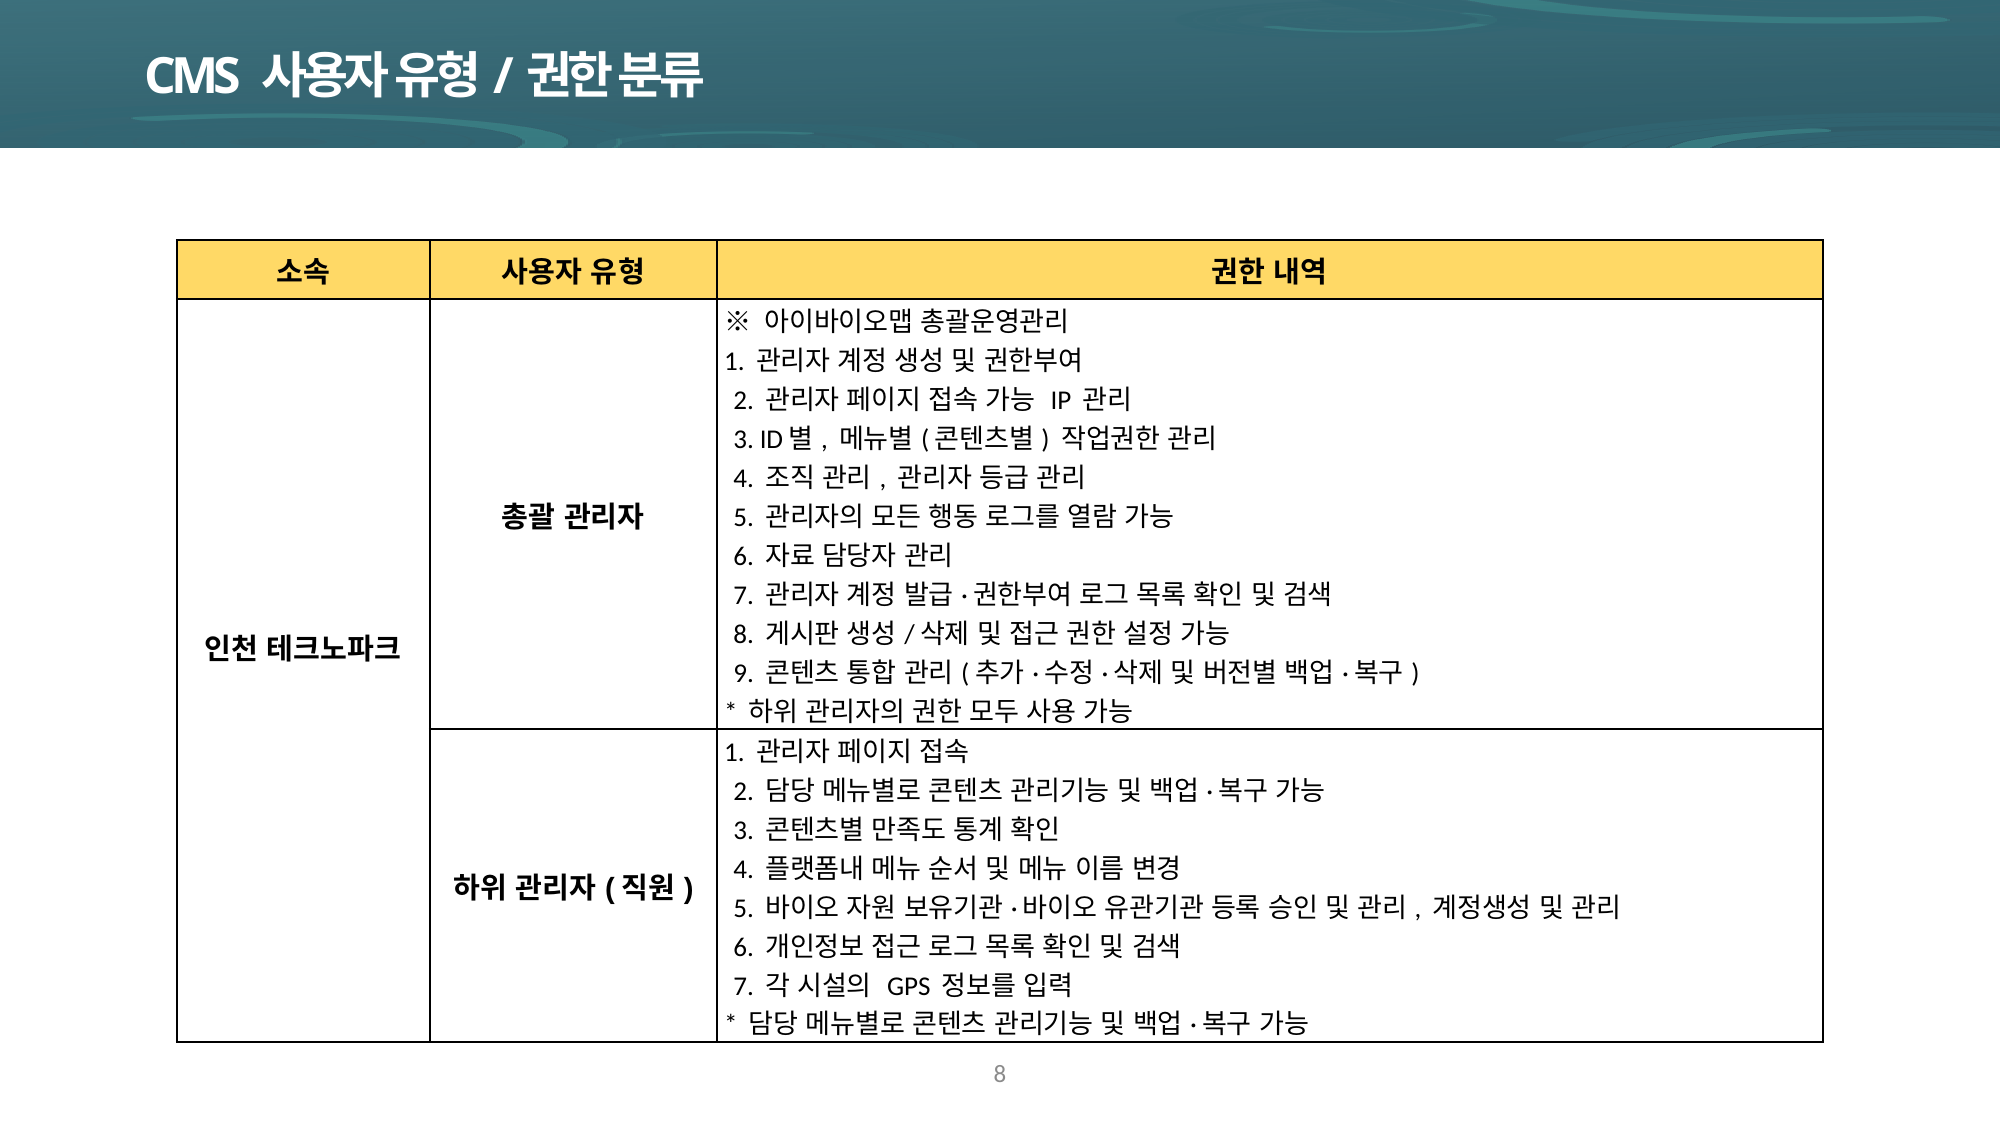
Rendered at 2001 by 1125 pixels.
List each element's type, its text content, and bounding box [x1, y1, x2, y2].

table_cell 인천 테크노파크 [178, 300, 429, 1041]
table_header 소속 [178, 241, 429, 298]
table_cell 하위 관리자(직원) [431, 730, 716, 1041]
table_cell ※ 아이바이오맵 총괄운영관리 1. 관리자 계정 생성 및 권한부여 2. 관리자 페이지 접속 가능 IP 관리 3. ID별, 메뉴별(콘텐츠별) 작업권한 관리 4. 조직 관리, 관리자 등급 관리 5. 관리자의 모든 행동 로그를 열람 가능 6. 자료 담당자 관리 7. 관리자 계정 발급·권한부여 로그 목록 확인 및 검색 8. 게시판 생성/삭제 및 접근 권한 설정 가능 9. 콘텐츠 통합 관리(추가·수정·삭제 및 버전별 백업·복구) * 하위 관리자의 권한 모두 사용 가능 [718, 300, 1822, 728]
text_box [0, 0, 2000, 149]
text_box CMS 사용자 유형/권한 분류 [129, 35, 1064, 111]
table_cell 총괄 관리자 [431, 300, 716, 728]
table_header 사용자 유형 [431, 241, 716, 298]
table_cell 1. 관리자 페이지 접속 2. 담당 메뉴별로 콘텐츠 관리기능 및 백업·복구 가능 3. 콘텐츠별 만족도 통계 확인 4. 플랫폼내 메뉴 순서 및 메뉴 이름 변경 5. 바이오 자원 보유기관·바이오 유관기관 등록 승인 및 관리, 계정생성 및 관리 6. 개인정보 접근 로그 목록 확인 및 검색 7. 각 시설의 GPS 정보를 입력 * 담당 메뉴별로 콘텐츠 관리기능 및 백업·복구 가능 [718, 730, 1822, 1041]
table_header 권한 내역 [718, 241, 1822, 298]
slide_number 8 [774, 1043, 1225, 1103]
